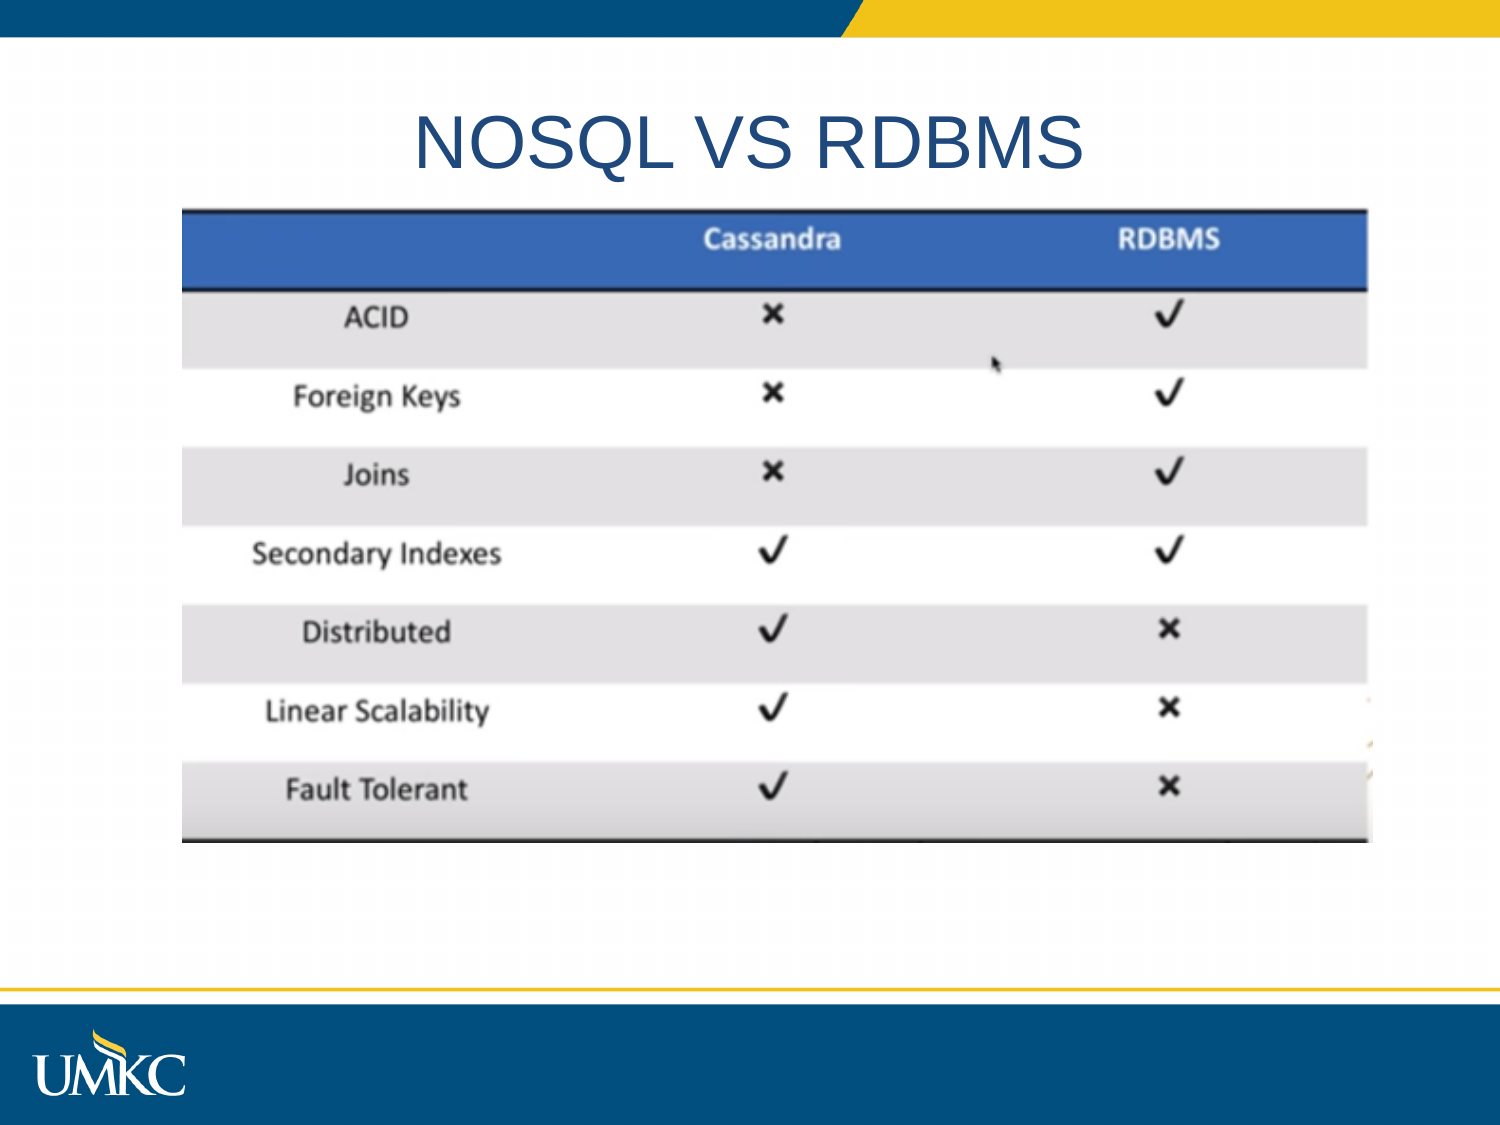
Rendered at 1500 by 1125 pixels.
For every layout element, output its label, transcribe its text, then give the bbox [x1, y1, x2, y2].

picture [0, 0, 1500, 1125]
title NOSQL VS RDBMS [75, 45, 1425, 233]
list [182, 203, 1374, 843]
